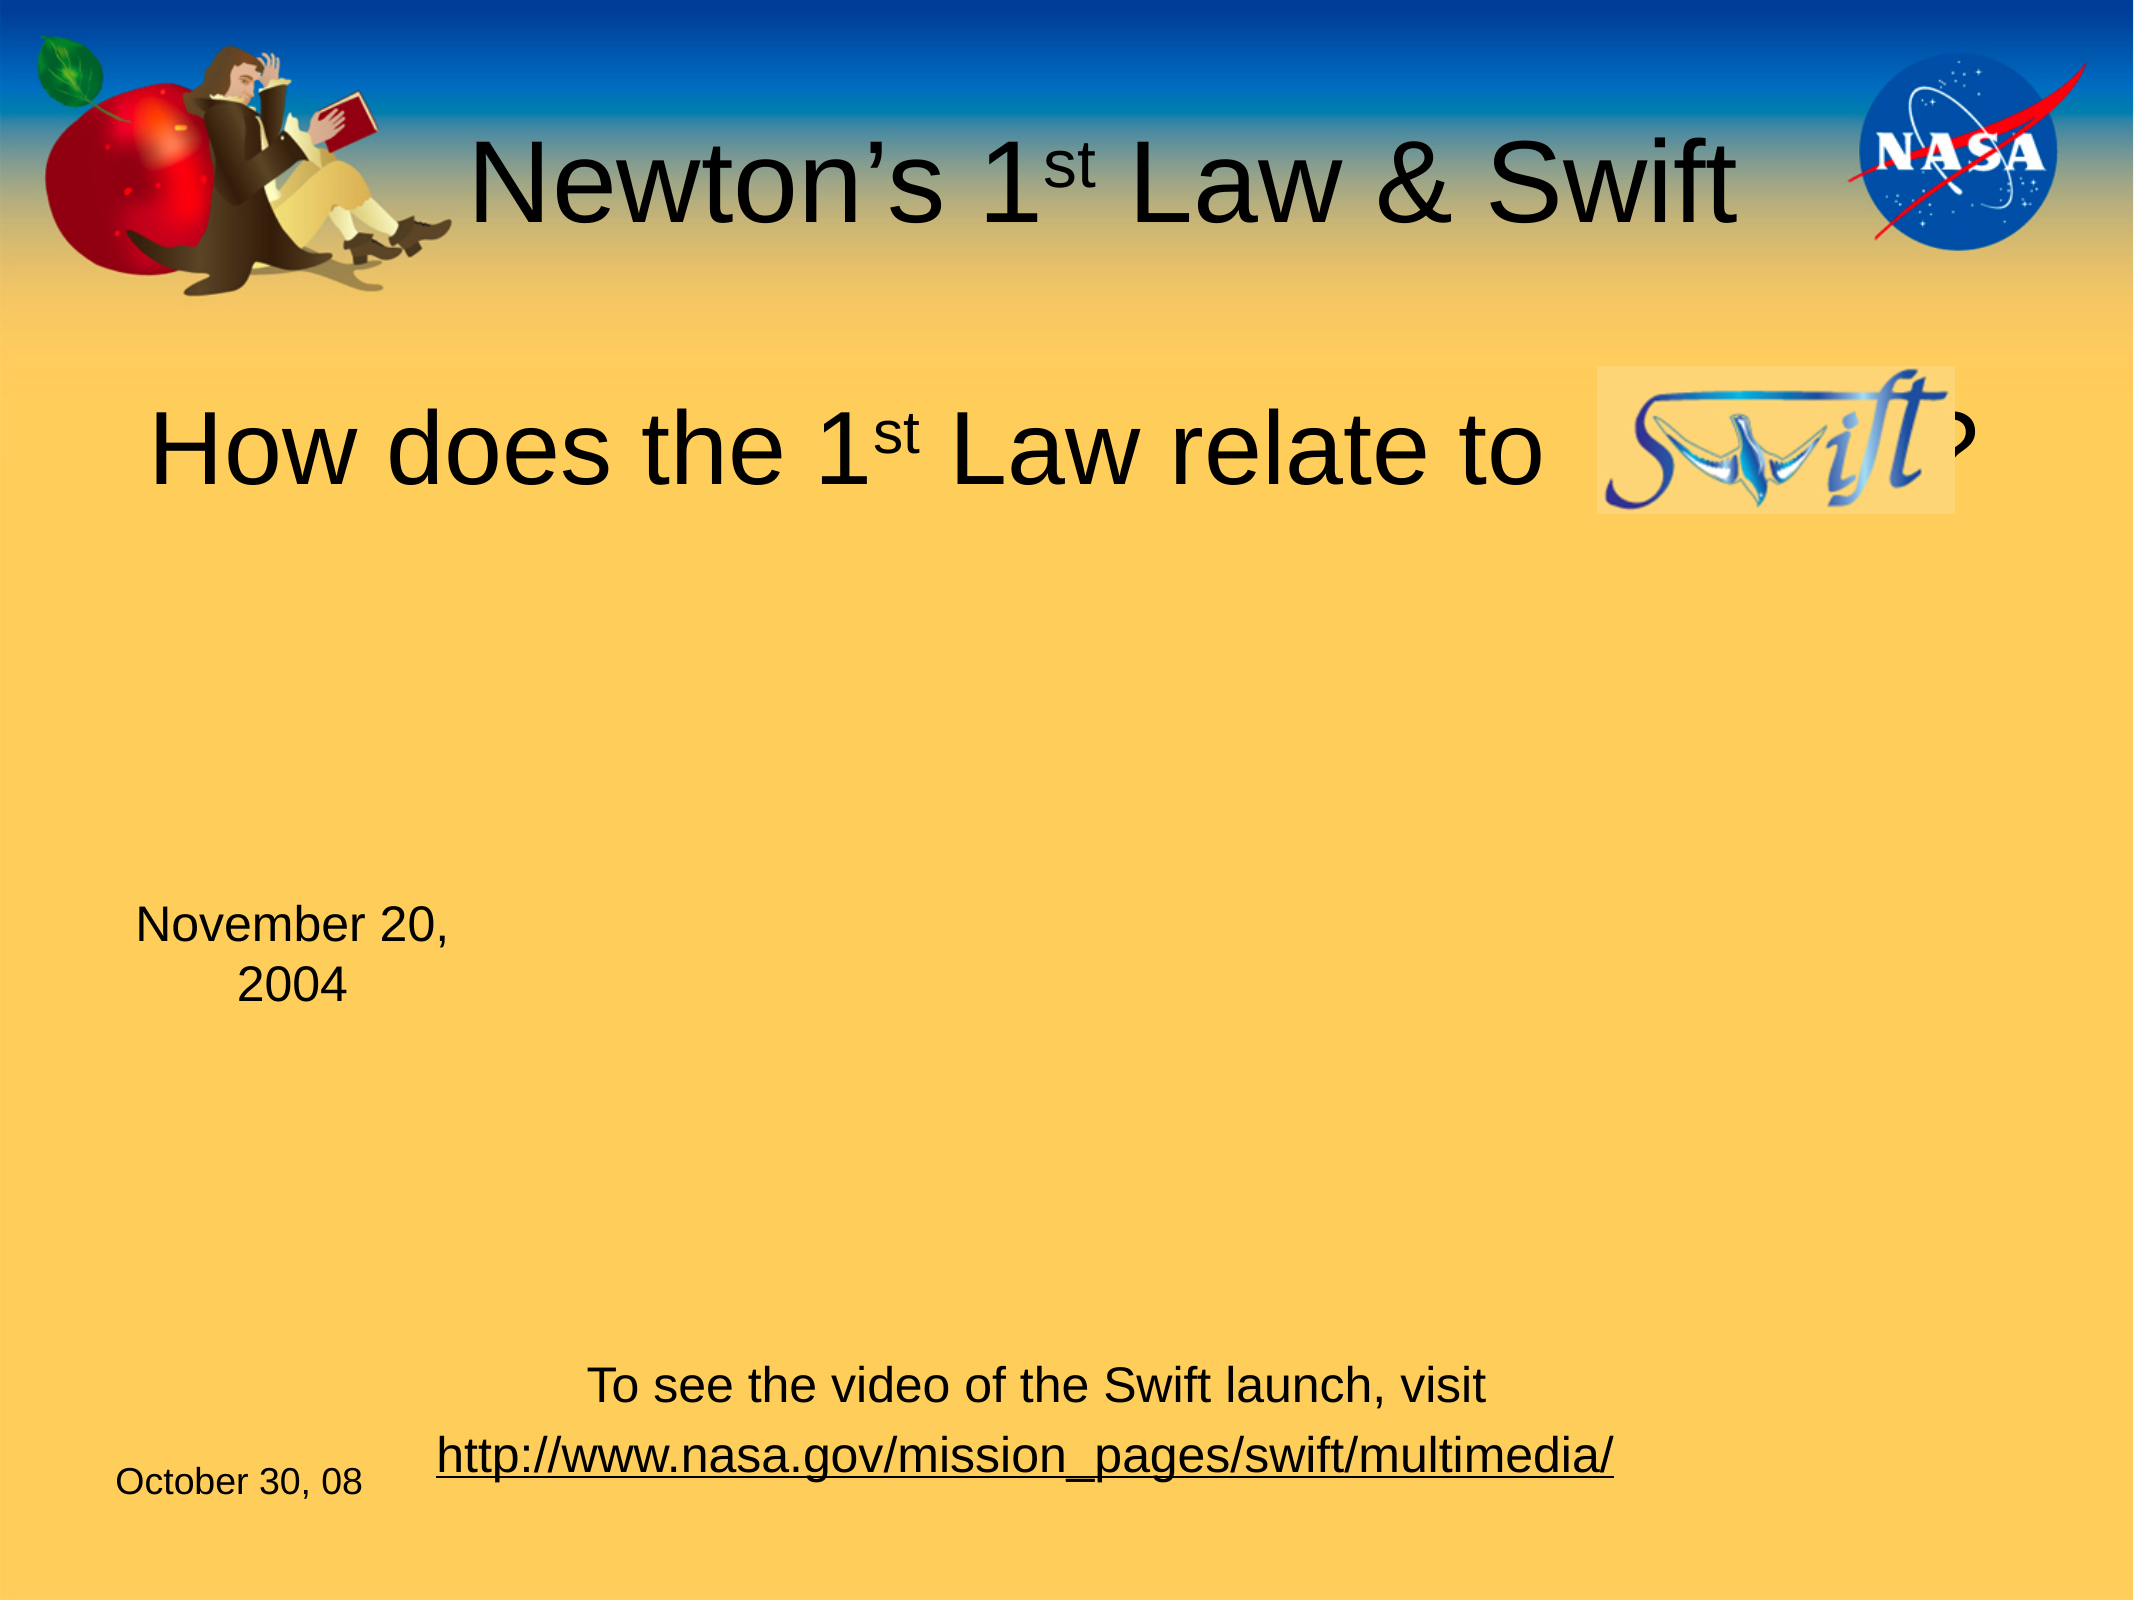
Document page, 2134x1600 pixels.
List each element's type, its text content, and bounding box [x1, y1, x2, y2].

picture [0, 0, 2134, 1600]
text_box To see the video of the Swift launch, visit [470, 1352, 1663, 1425]
text_box November 20, 2004 [85, 891, 500, 1023]
text_box Newton’s 1st Law & Swift [372, 106, 1867, 255]
text_box October 30, 08 [106, 1456, 605, 1516]
title How does the 1st Law relate to ? [125, 372, 2082, 550]
text_box http://www.nasa.gov/mission_pages/swift/multimedia/ [399, 1422, 1840, 1496]
